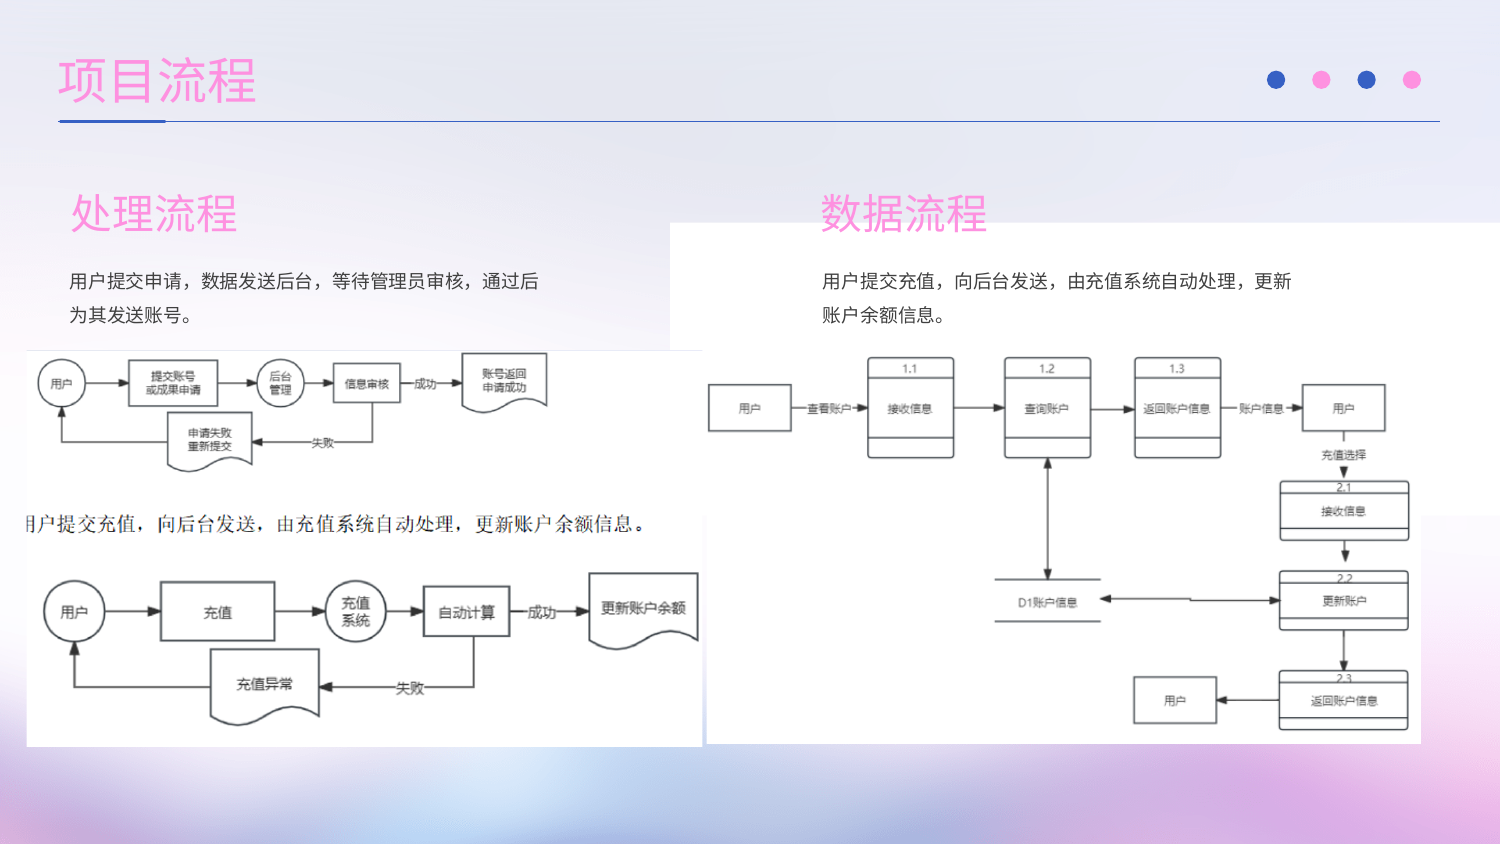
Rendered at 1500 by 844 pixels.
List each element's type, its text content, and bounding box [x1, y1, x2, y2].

text_box 数据流程 [805, 180, 1144, 246]
picture [0, 0, 1500, 844]
text_box 处理流程 [55, 180, 283, 246]
text_box [1401, 69, 1423, 91]
text_box 用户提交充值，向后台发送，由充值系统自动处理，更新账户余额信息。 [808, 251, 1313, 329]
text_box 用户提交申请，数据发送后台，等待管理员审核，通过后为其发送账号。 [54, 251, 559, 334]
text_box [1265, 69, 1287, 91]
text_box 项目流程 [42, 41, 458, 117]
text_box [1311, 69, 1332, 91]
text_box [1356, 69, 1377, 91]
text_box [669, 222, 1500, 517]
